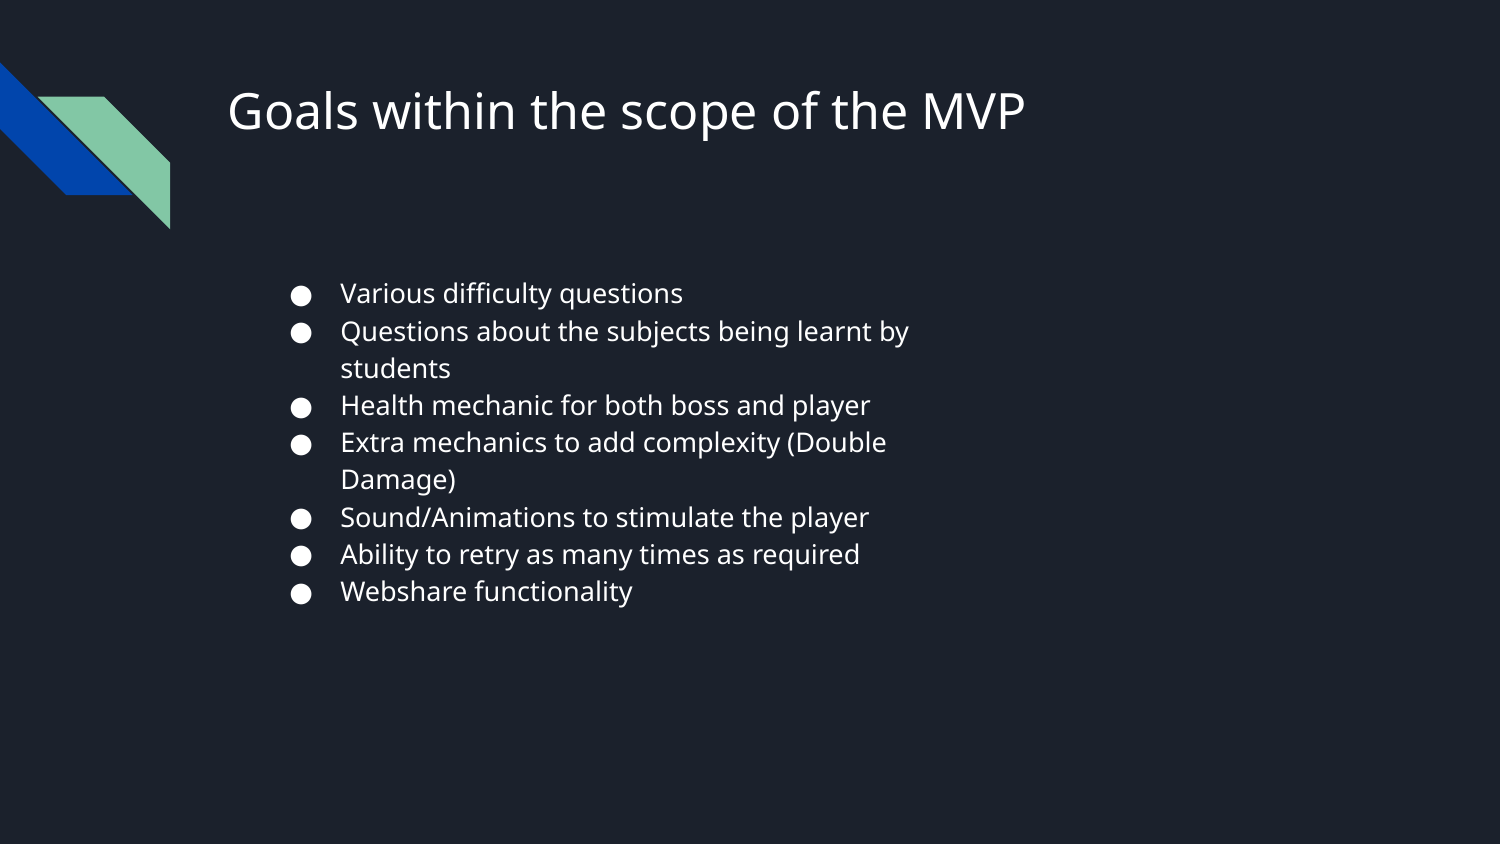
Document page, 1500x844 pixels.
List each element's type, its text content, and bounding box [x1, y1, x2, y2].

list Various difficulty questions Questions about the subjects being learnt by students Health mechanic for both boss and player Extra mechanics to add complexity (Double Damage) Sound/Animations to stimulate the player Ability to retry as many times as required Webshare functionality [212, 257, 1005, 735]
title Goals within the scope of the MVP [212, 64, 1368, 215]
